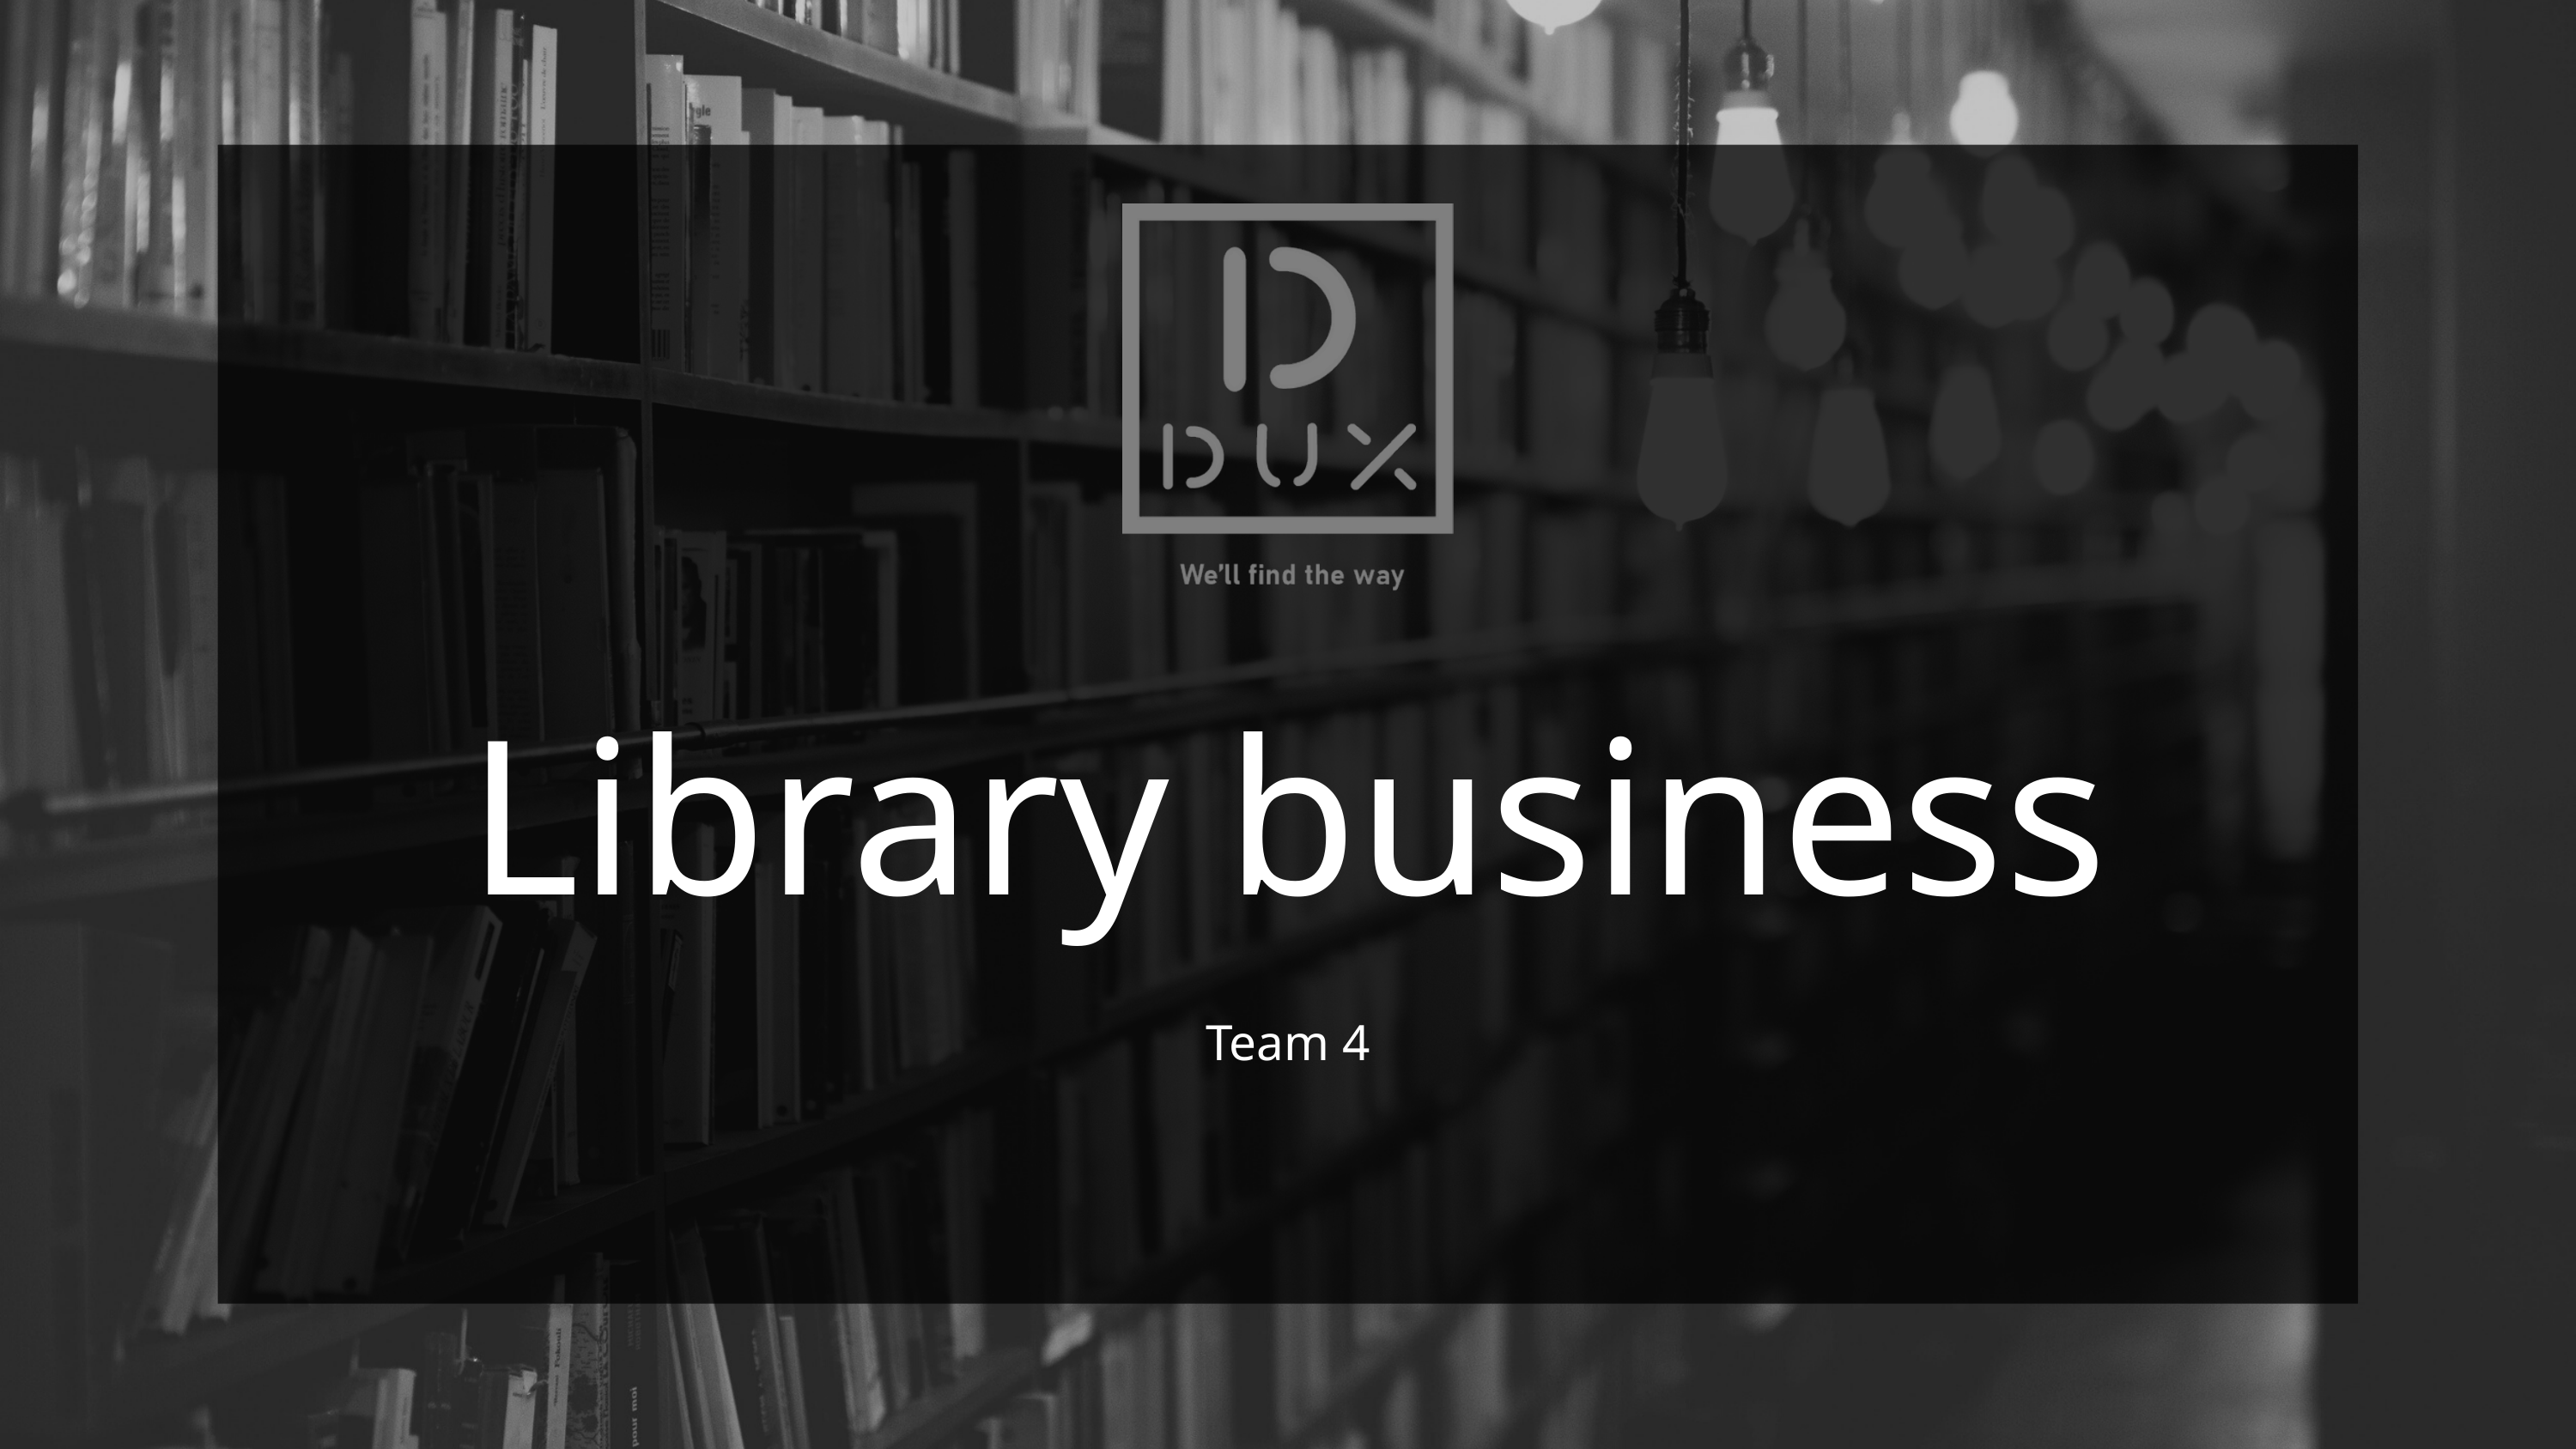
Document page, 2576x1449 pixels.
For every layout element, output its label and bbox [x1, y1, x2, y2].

picture [0, 0, 2576, 1449]
text_box [391, 700, 2184, 1067]
